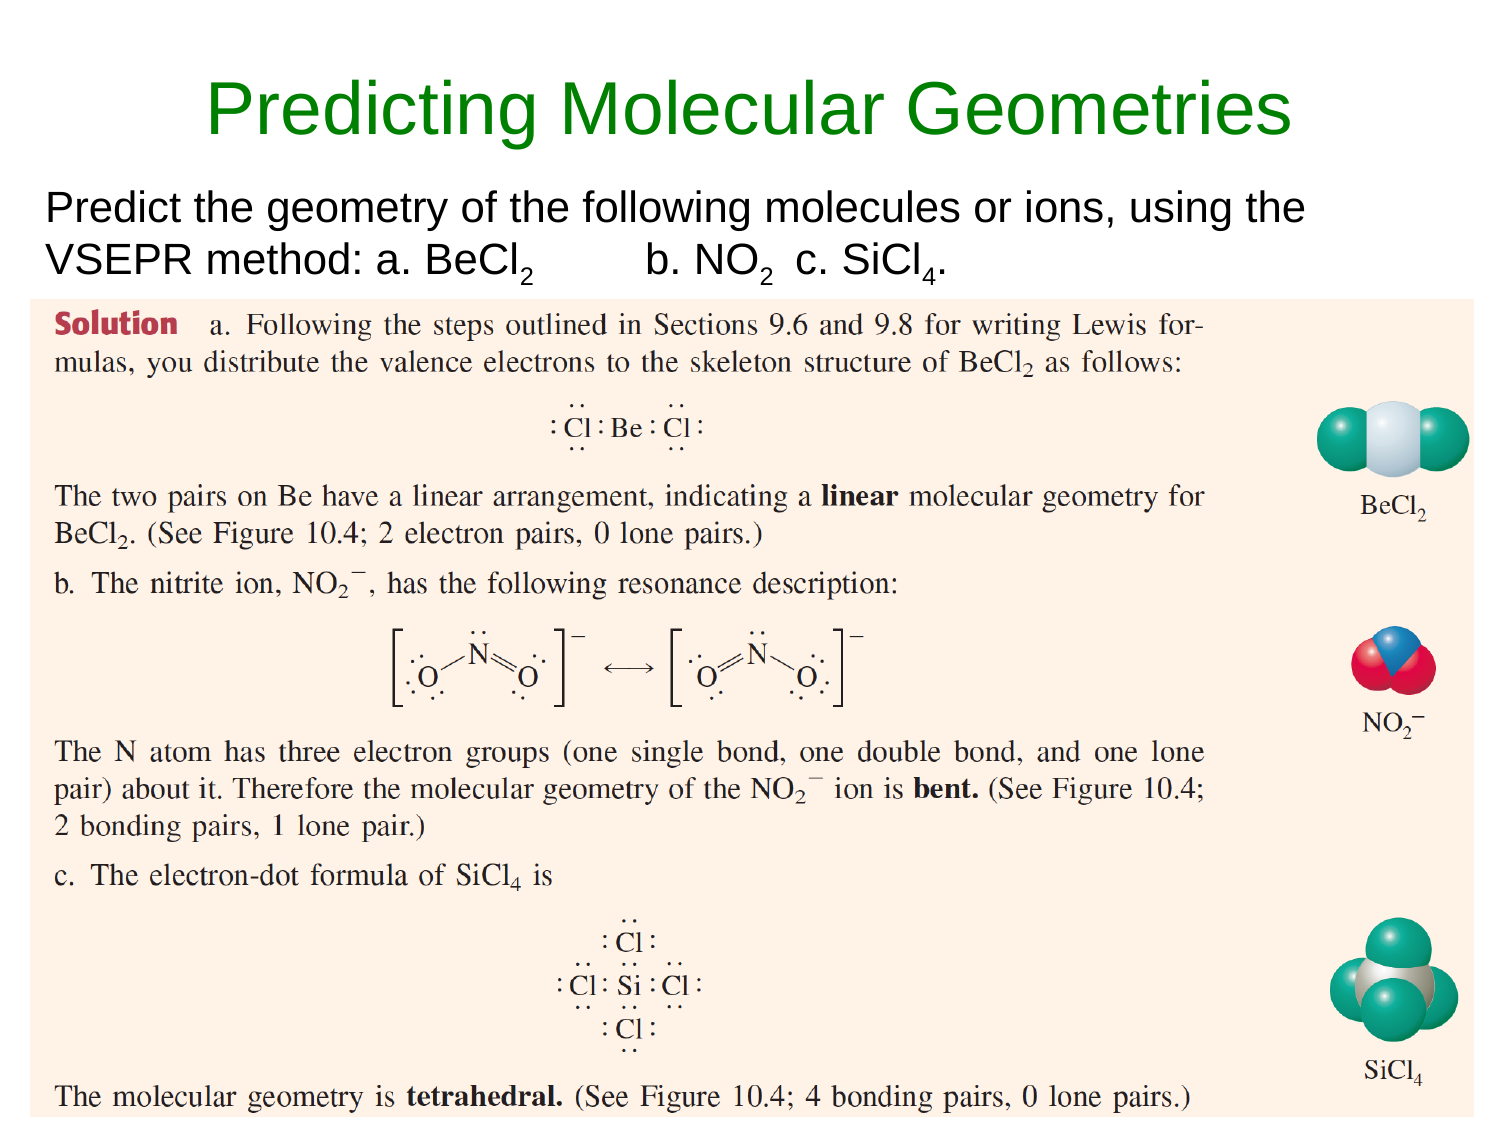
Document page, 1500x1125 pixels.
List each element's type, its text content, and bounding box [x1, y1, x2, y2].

text_box Predict the geometry of the following molecules or ions, using the VSEPR method: a. BeCl2 b. NO2 c. SiCl4. [30, 170, 1474, 298]
title Predicting Molecular Geometries [75, 10, 1425, 199]
picture [30, 299, 1474, 1117]
